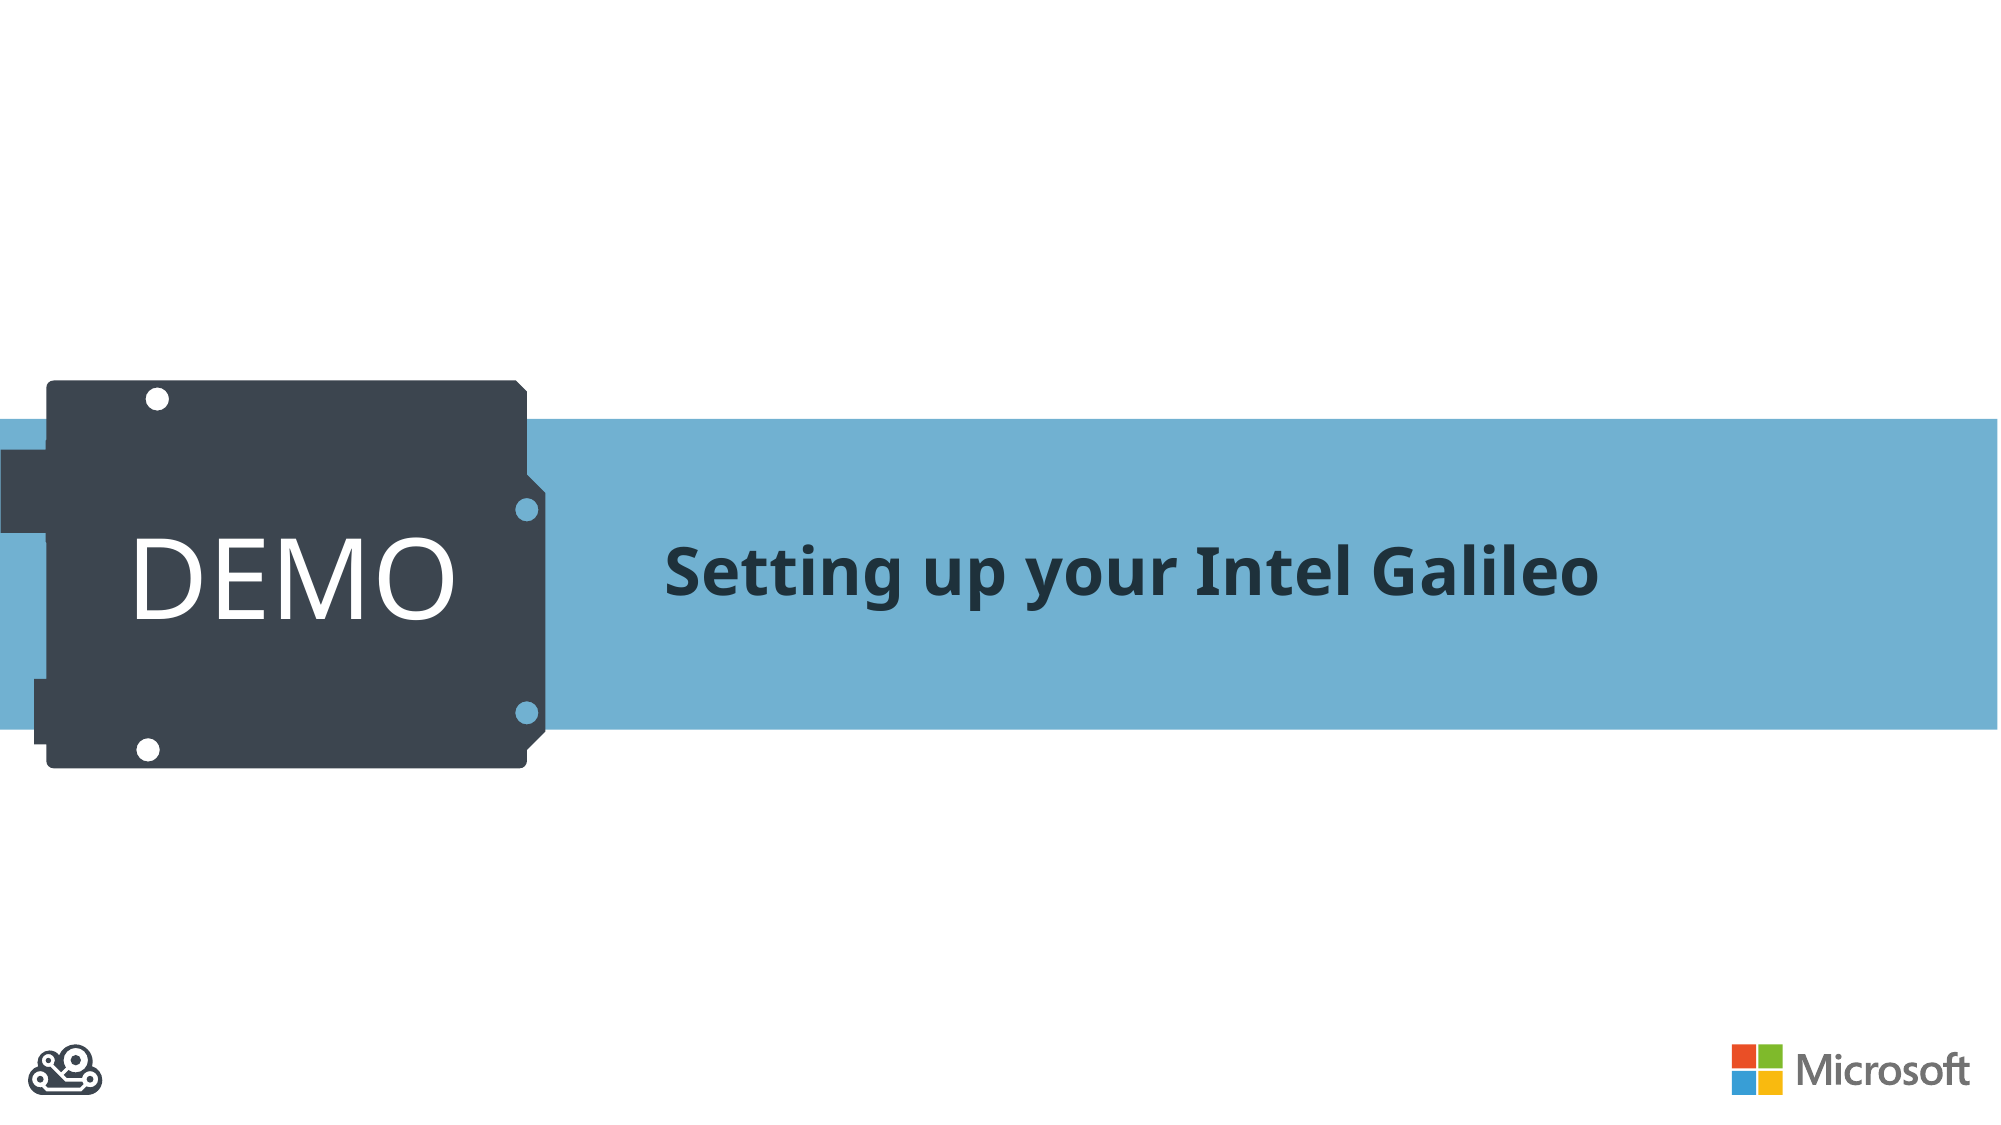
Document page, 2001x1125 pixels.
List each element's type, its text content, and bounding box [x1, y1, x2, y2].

title Setting up your Intel Galileo [649, 418, 1978, 730]
